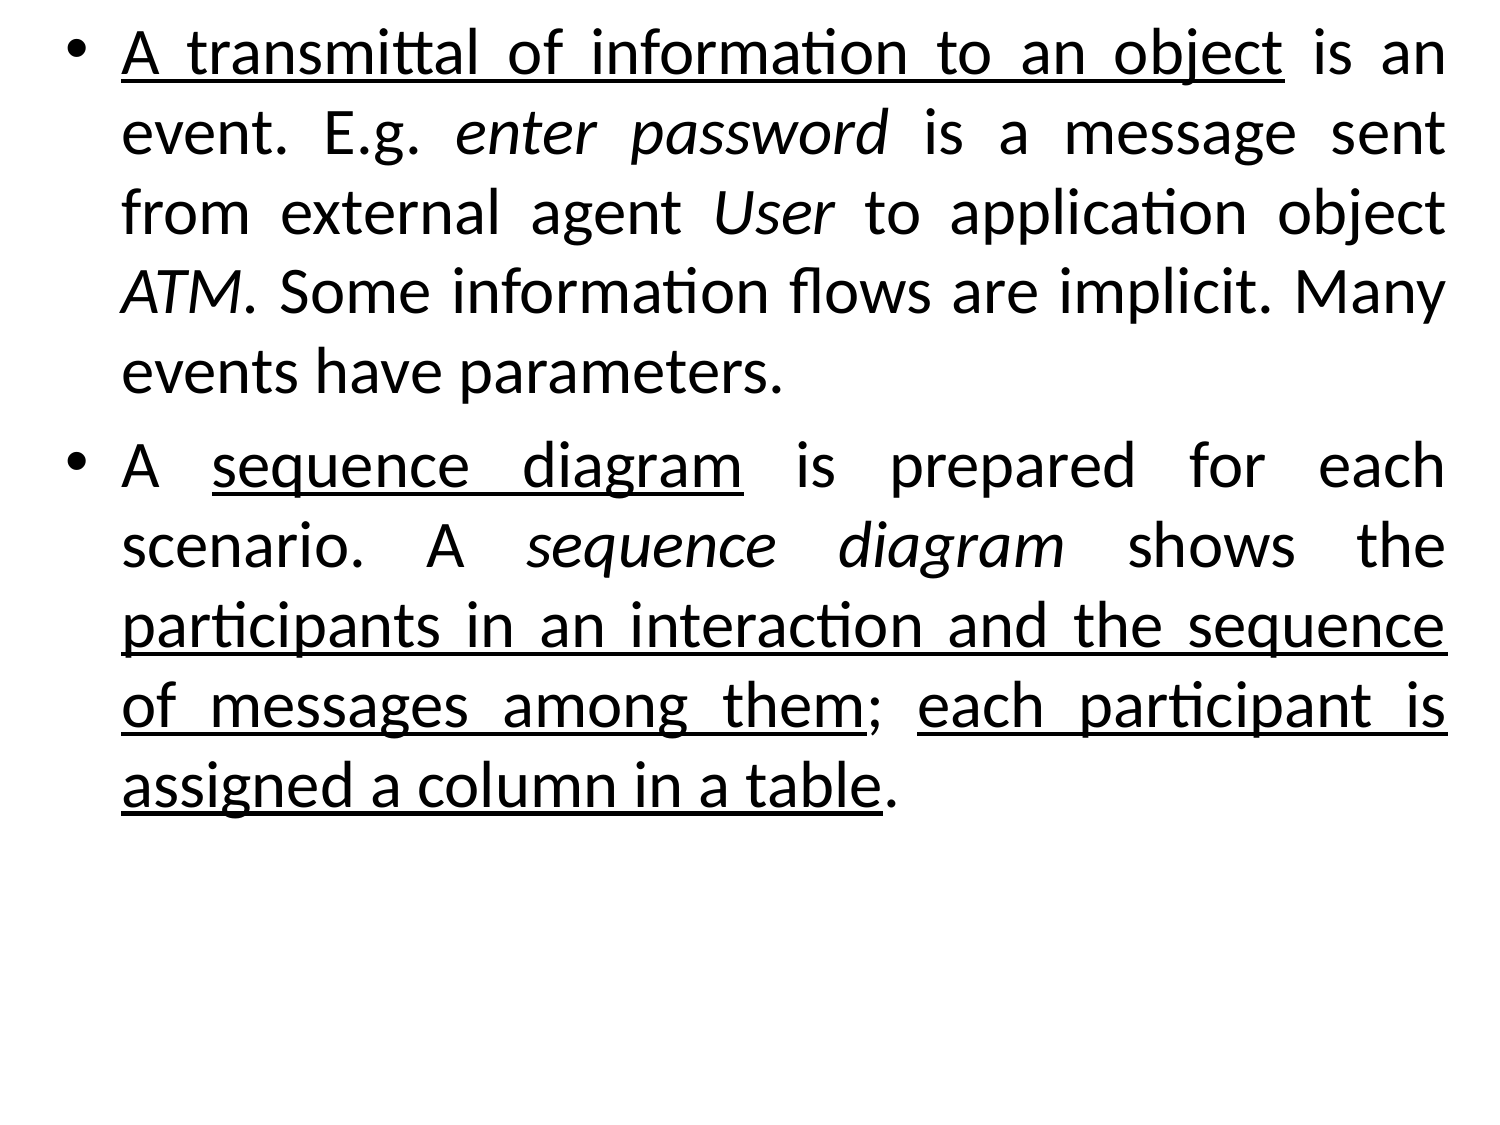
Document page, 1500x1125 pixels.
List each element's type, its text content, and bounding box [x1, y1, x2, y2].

list A transmittal of information to an object is an event. E.g. enter password is a message sent from external agent User to application object ATM. Some information flows are implicit. Many events have parameters. A sequence diagram is prepared for each scenario. A sequence diagram shows the participants in an interaction and the sequence of messages among them; each participant is assigned a column in a table. [50, 0, 1463, 1005]
